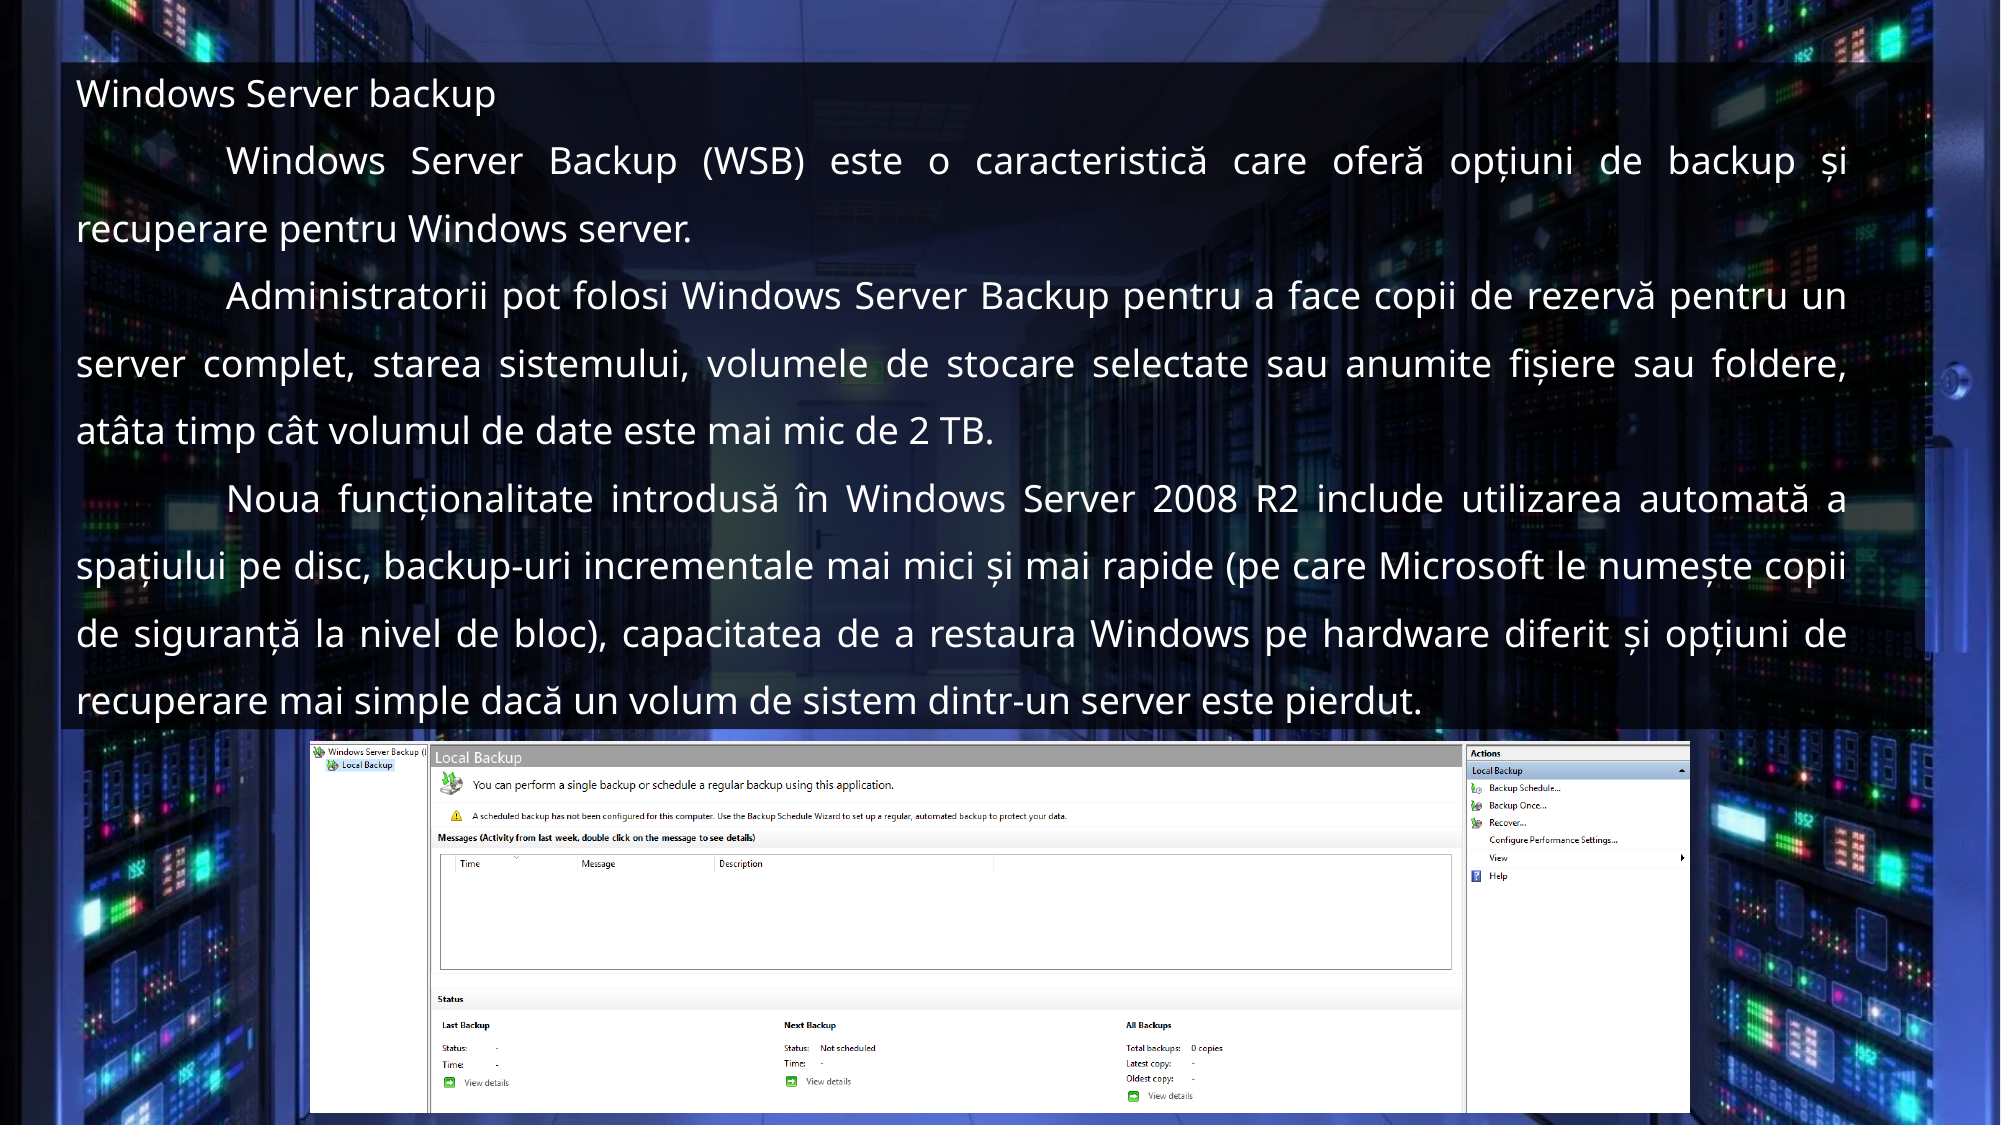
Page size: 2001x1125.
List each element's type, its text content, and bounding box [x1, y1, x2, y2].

picture [0, 0, 2001, 1125]
text_box Windows Server backup Windows Server Backup (WSB) este o caracteristică care oferă opțiuni de backup și recuperare pentru Windows server. Administratorii pot folosi Windows Server Backup pentru a face copii de rezervă pentru un server complet, starea sistemului, volumele de stocare selectate sau anumite fișiere sau foldere, atâta timp cât volumul de date este mai mic de 2 TB. Noua funcționalitate introdusă în Windows Server 2008 R2 include utilizarea automată a spațiului pe disc, backup-uri incrementale mai mici și mai rapide (pe care Microsoft le numește copii de siguranță la nivel de bloc), capacitatea de a restaura Windows pe hardware diferit și opțiuni de recuperare mai simple dacă un volum de sistem dintr-un server este pierdut. [61, 62, 1865, 730]
text_box [60, 61, 1927, 731]
